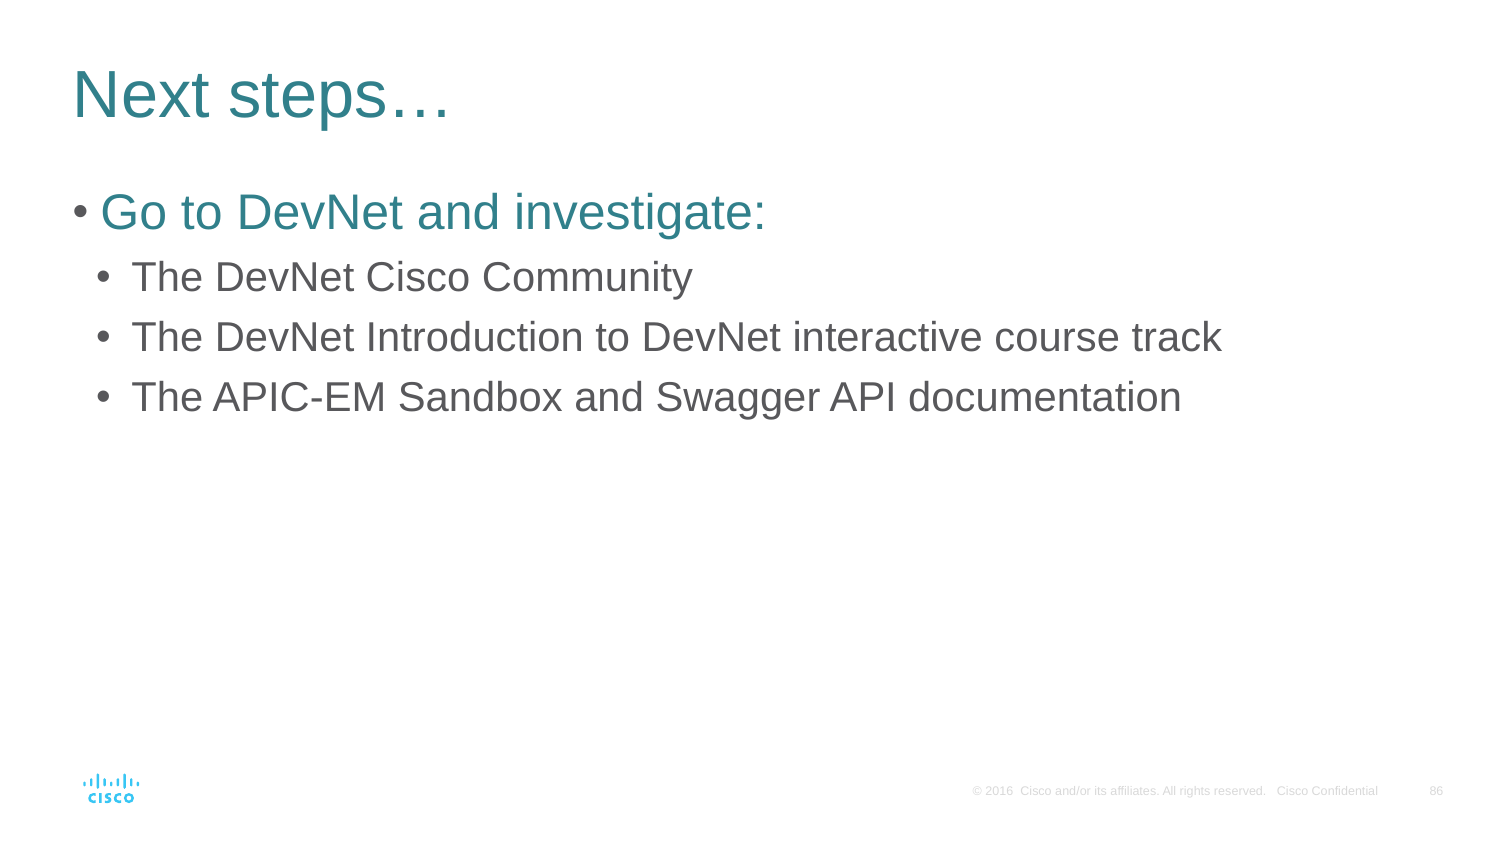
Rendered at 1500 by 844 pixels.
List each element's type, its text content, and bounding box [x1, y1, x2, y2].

title Next steps… [57, 35, 1455, 162]
list Go to DevNet and investigate: The DevNet Cisco Community The DevNet Introduction to DevNet interactive course track The APIC-EM Sandbox and Swagger API documentation [57, 176, 1455, 470]
